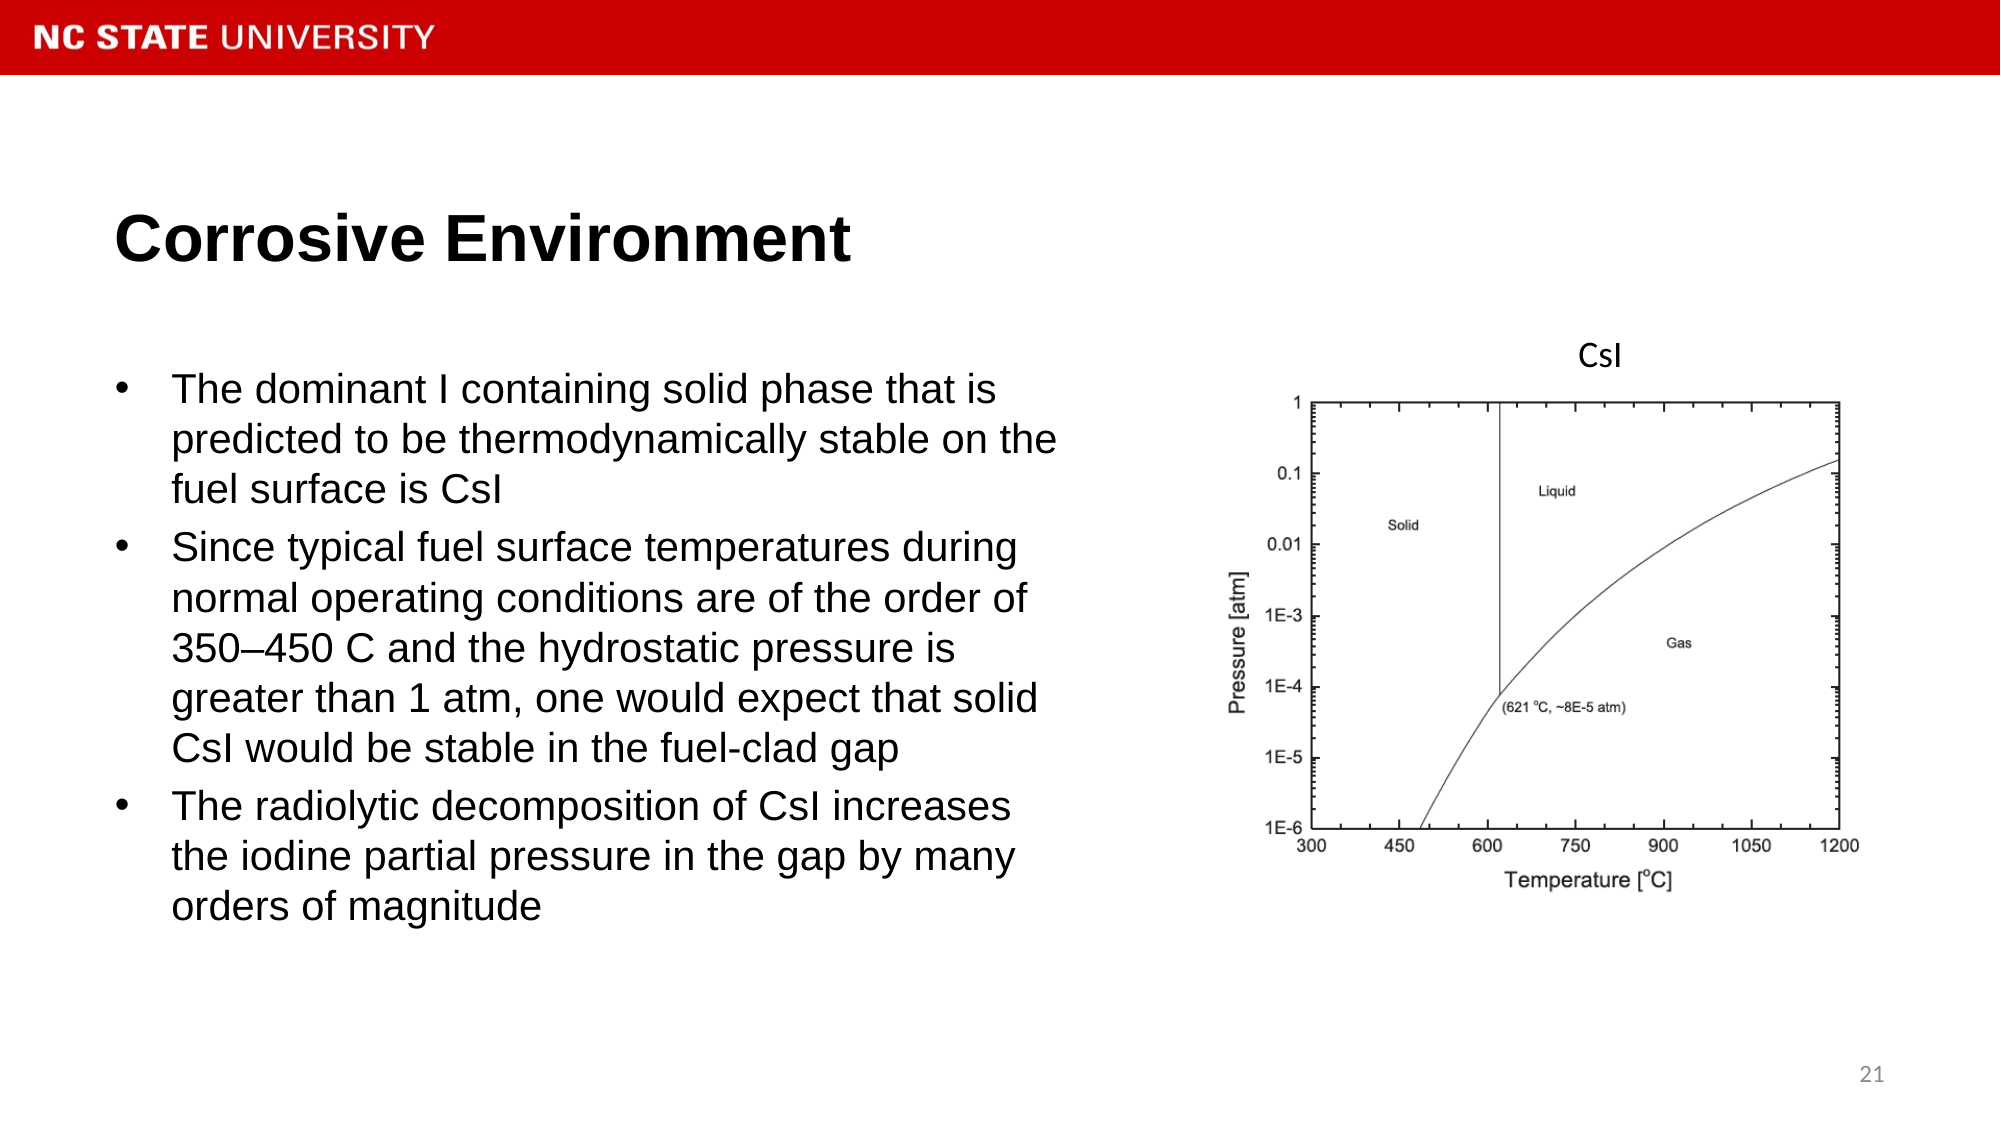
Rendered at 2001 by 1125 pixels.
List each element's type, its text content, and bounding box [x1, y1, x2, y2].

text_box CsI [1563, 322, 1667, 365]
picture [1199, 366, 1880, 905]
list The dominant I containing solid phase that is predicted to be thermodynamically stable on the fuel surface is CsI Since typical fuel surface temperatures during normal operating conditions are of the order of 350–450 C and the hydrostatic pressure is greater than 1 atm, one would expect that solid CsI would be stable in the fuel-clad gap The radiolytic decomposition of CsI increases the iodine partial pressure in the gap by many orders of magnitude [99, 354, 1083, 1005]
slide_number 21 [1433, 1042, 1900, 1103]
title Corrosive Environment [99, 147, 1900, 323]
picture [0, 0, 2000, 75]
